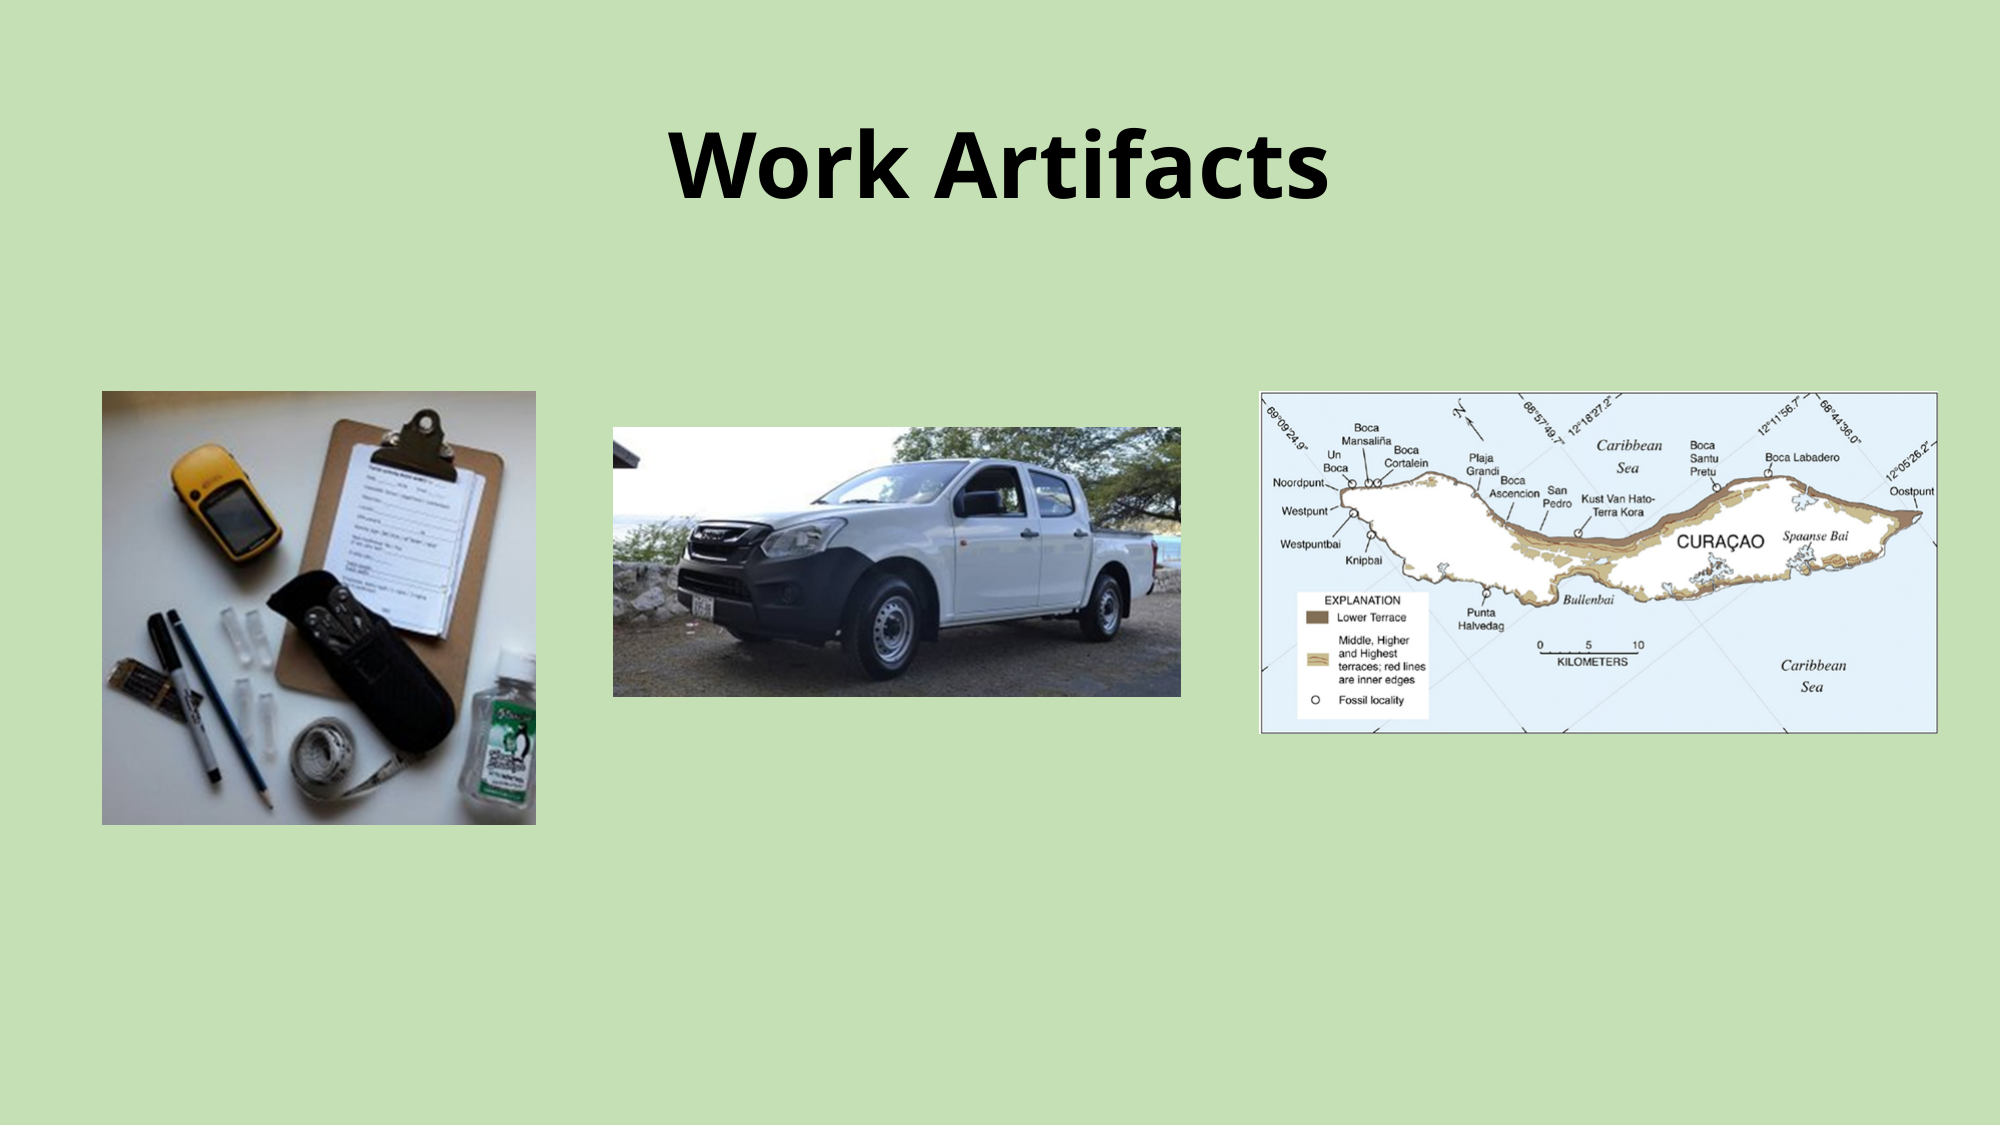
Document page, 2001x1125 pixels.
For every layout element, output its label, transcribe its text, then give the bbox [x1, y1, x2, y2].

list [102, 391, 536, 825]
picture [613, 427, 1181, 697]
title Work Artifacts [137, 59, 1863, 278]
picture [1259, 391, 1938, 734]
